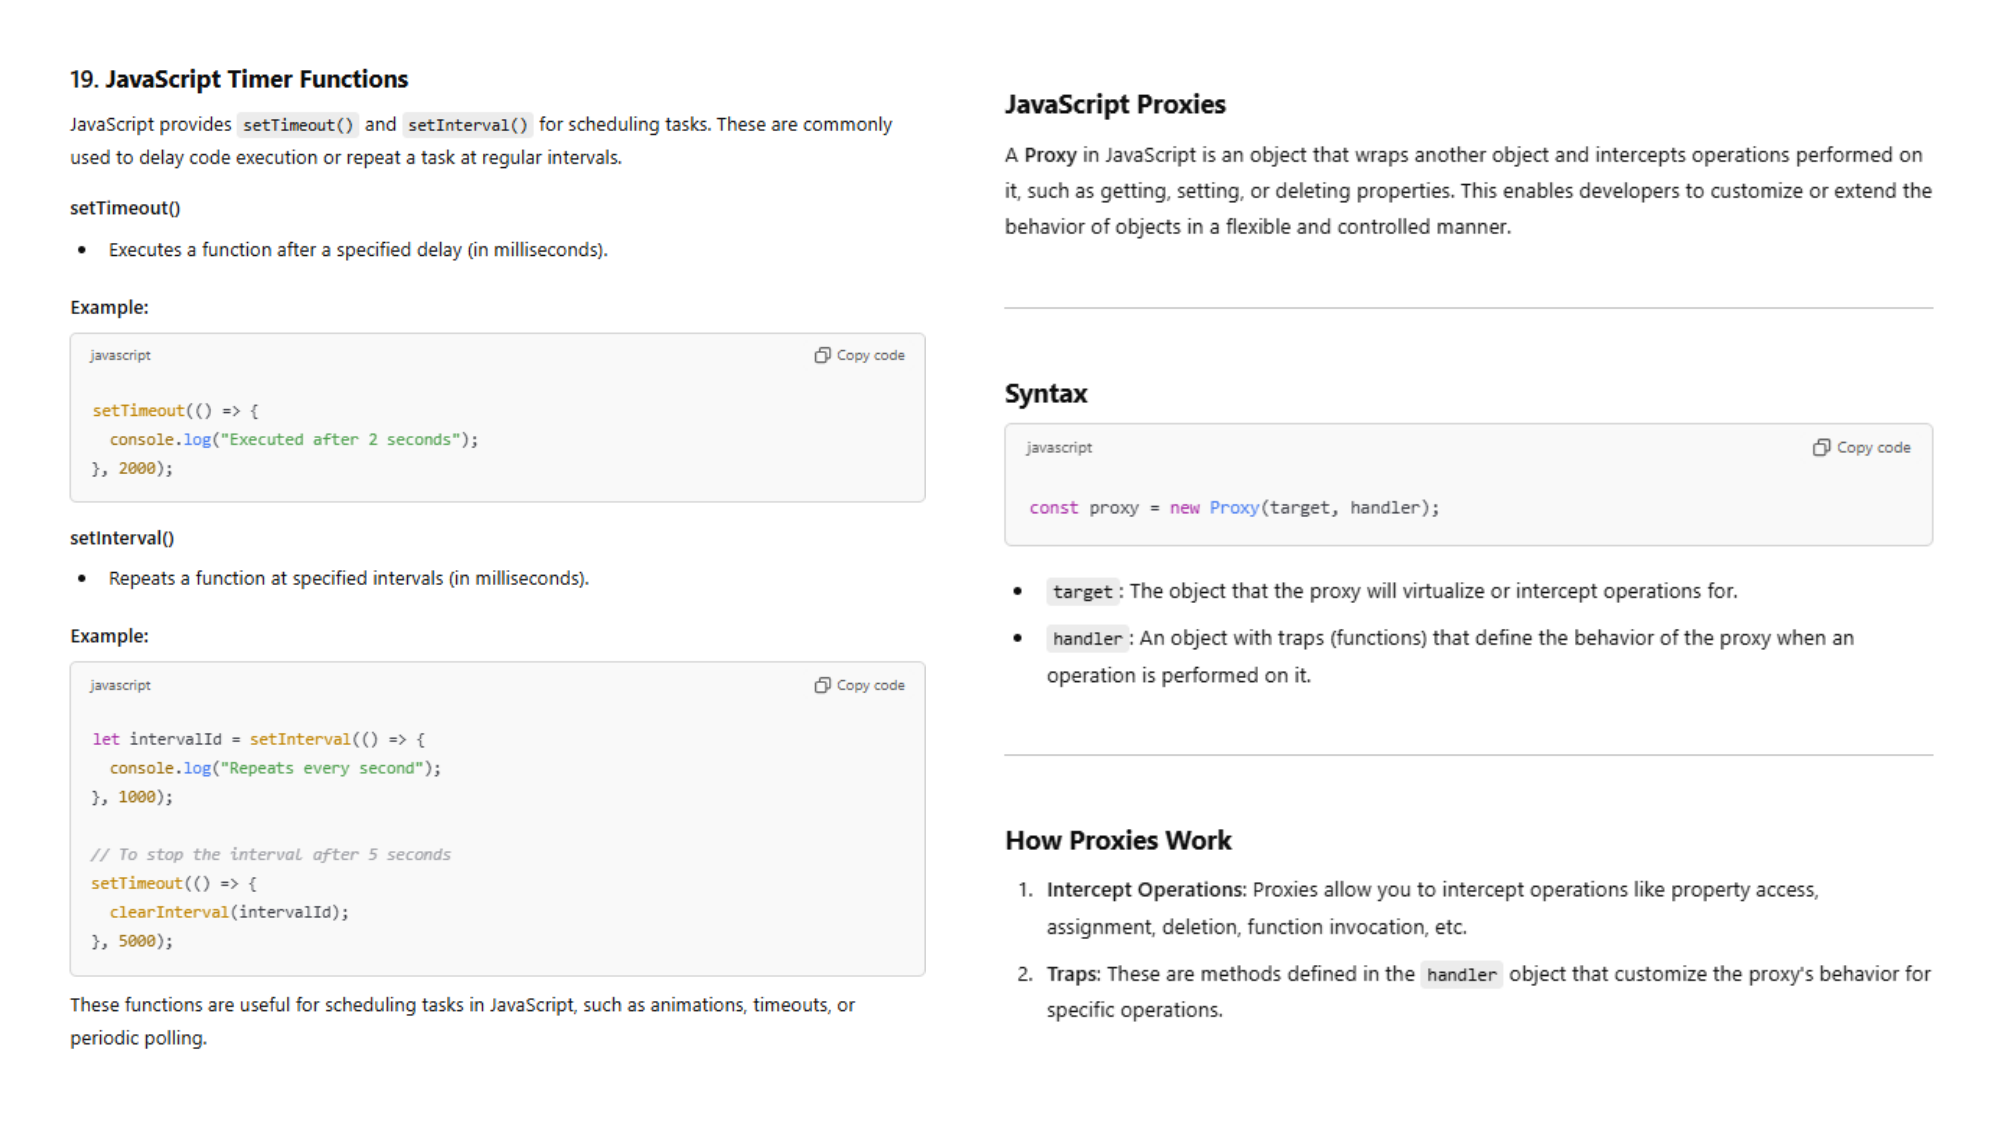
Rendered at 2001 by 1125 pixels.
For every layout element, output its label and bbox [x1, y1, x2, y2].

picture [38, 46, 926, 1062]
picture [992, 59, 1962, 1075]
